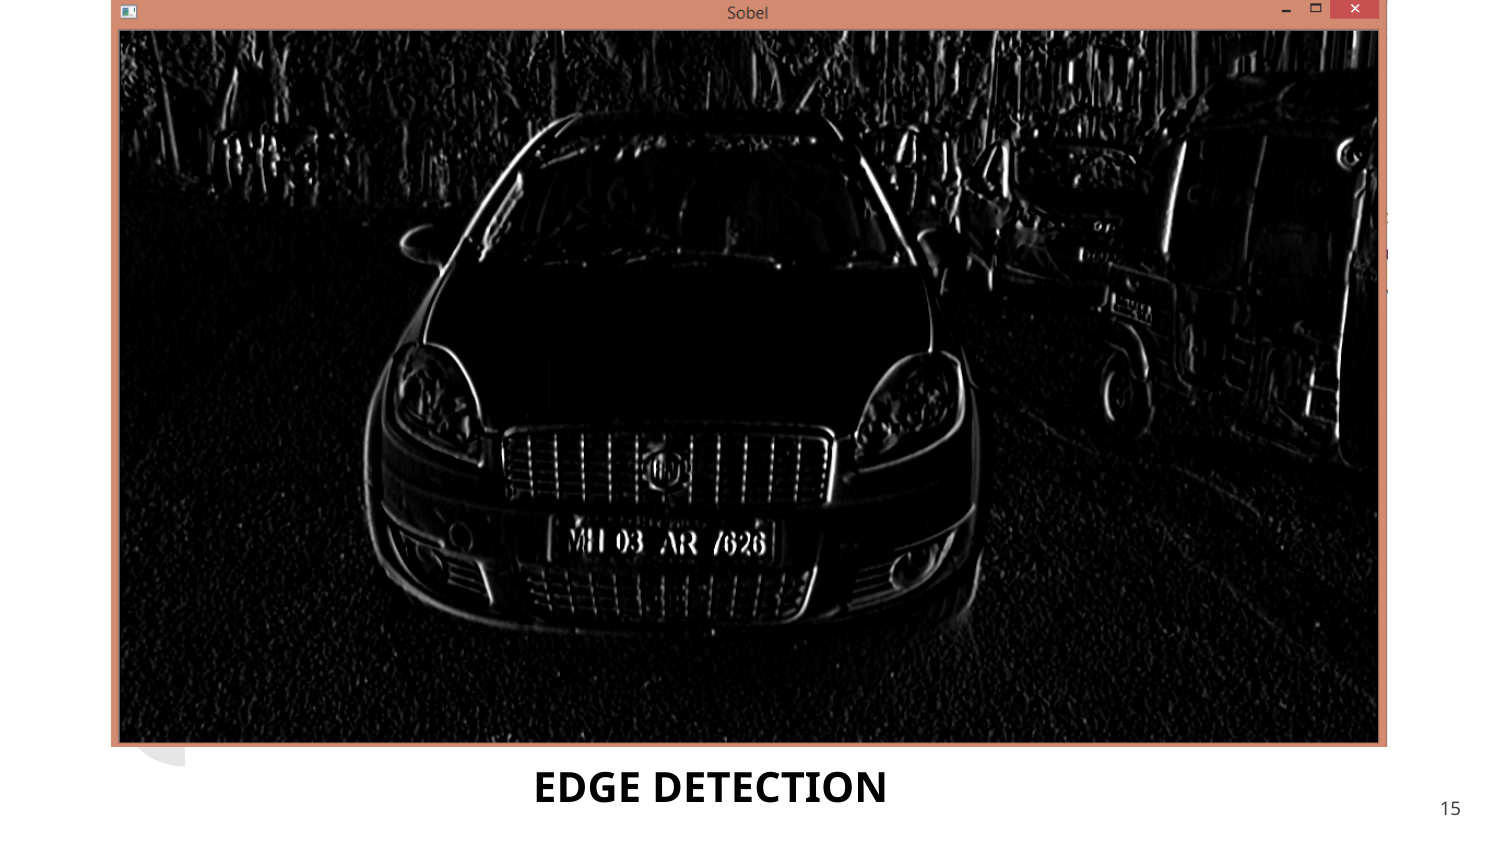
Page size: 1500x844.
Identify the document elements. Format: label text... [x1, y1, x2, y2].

picture [111, 0, 1389, 747]
list EDGE DETECTION [270, 755, 1230, 834]
slide_number ‹#› [1386, 777, 1477, 842]
